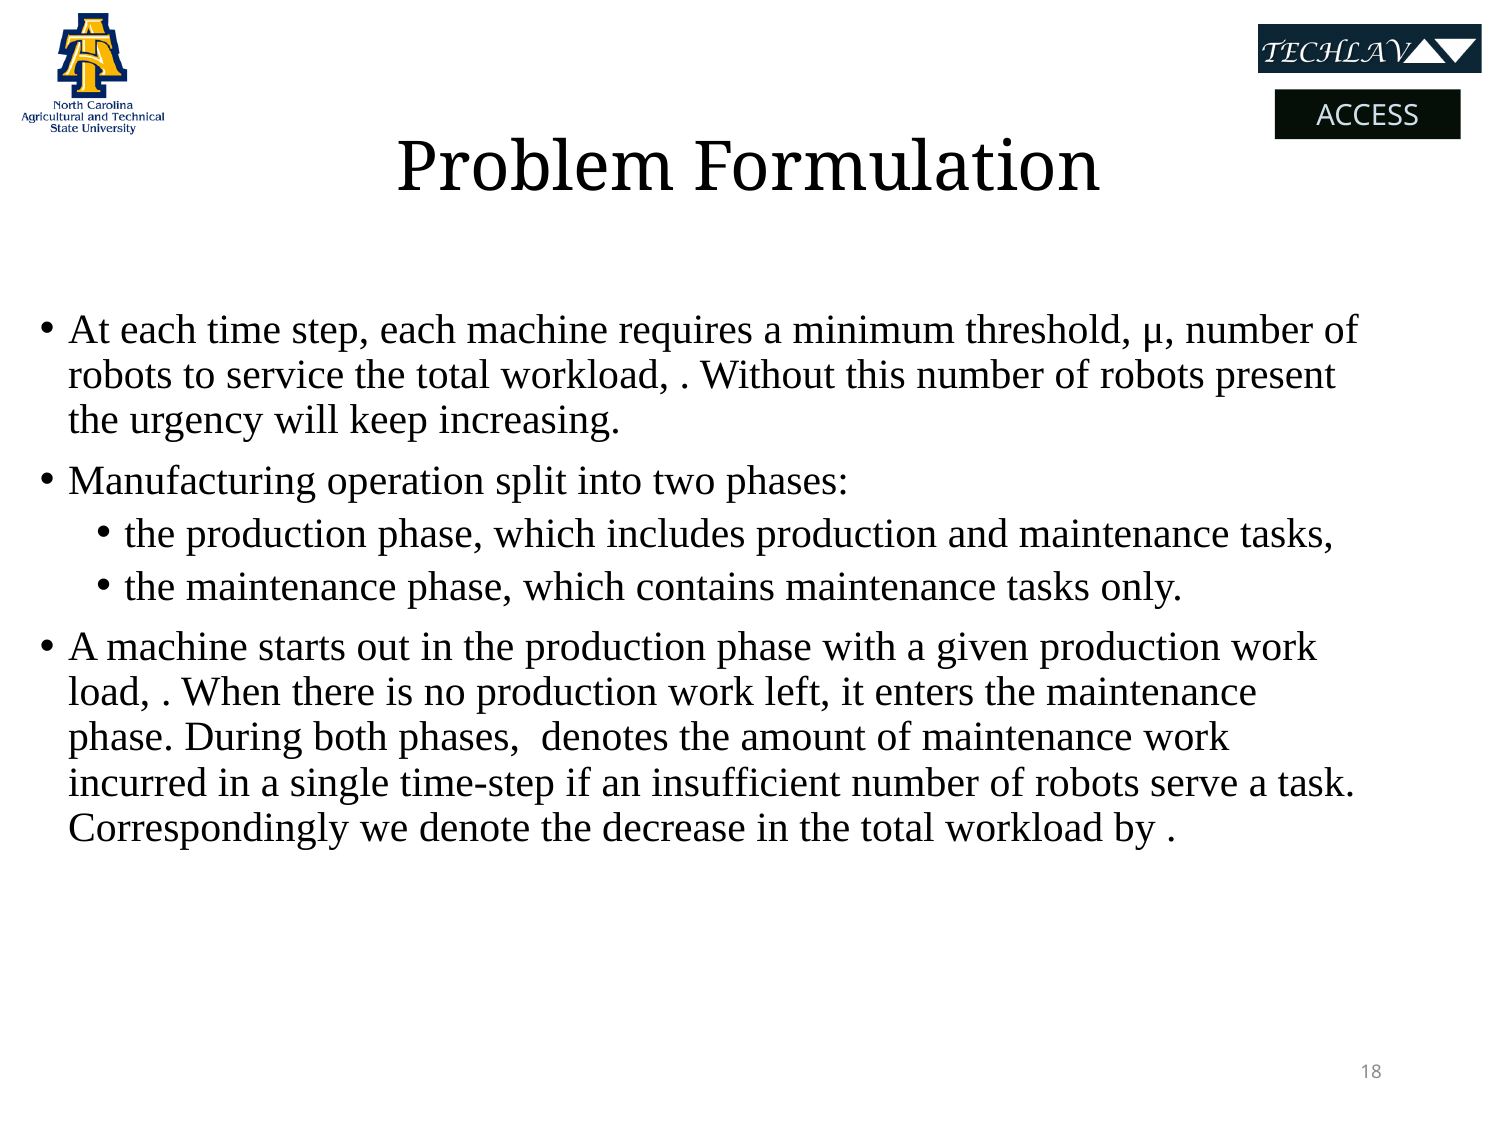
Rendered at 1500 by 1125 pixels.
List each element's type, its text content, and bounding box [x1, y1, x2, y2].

title Problem Formulation [103, 140, 1397, 278]
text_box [18, 10, 1482, 140]
slide_number 18 [1059, 1042, 1397, 1103]
